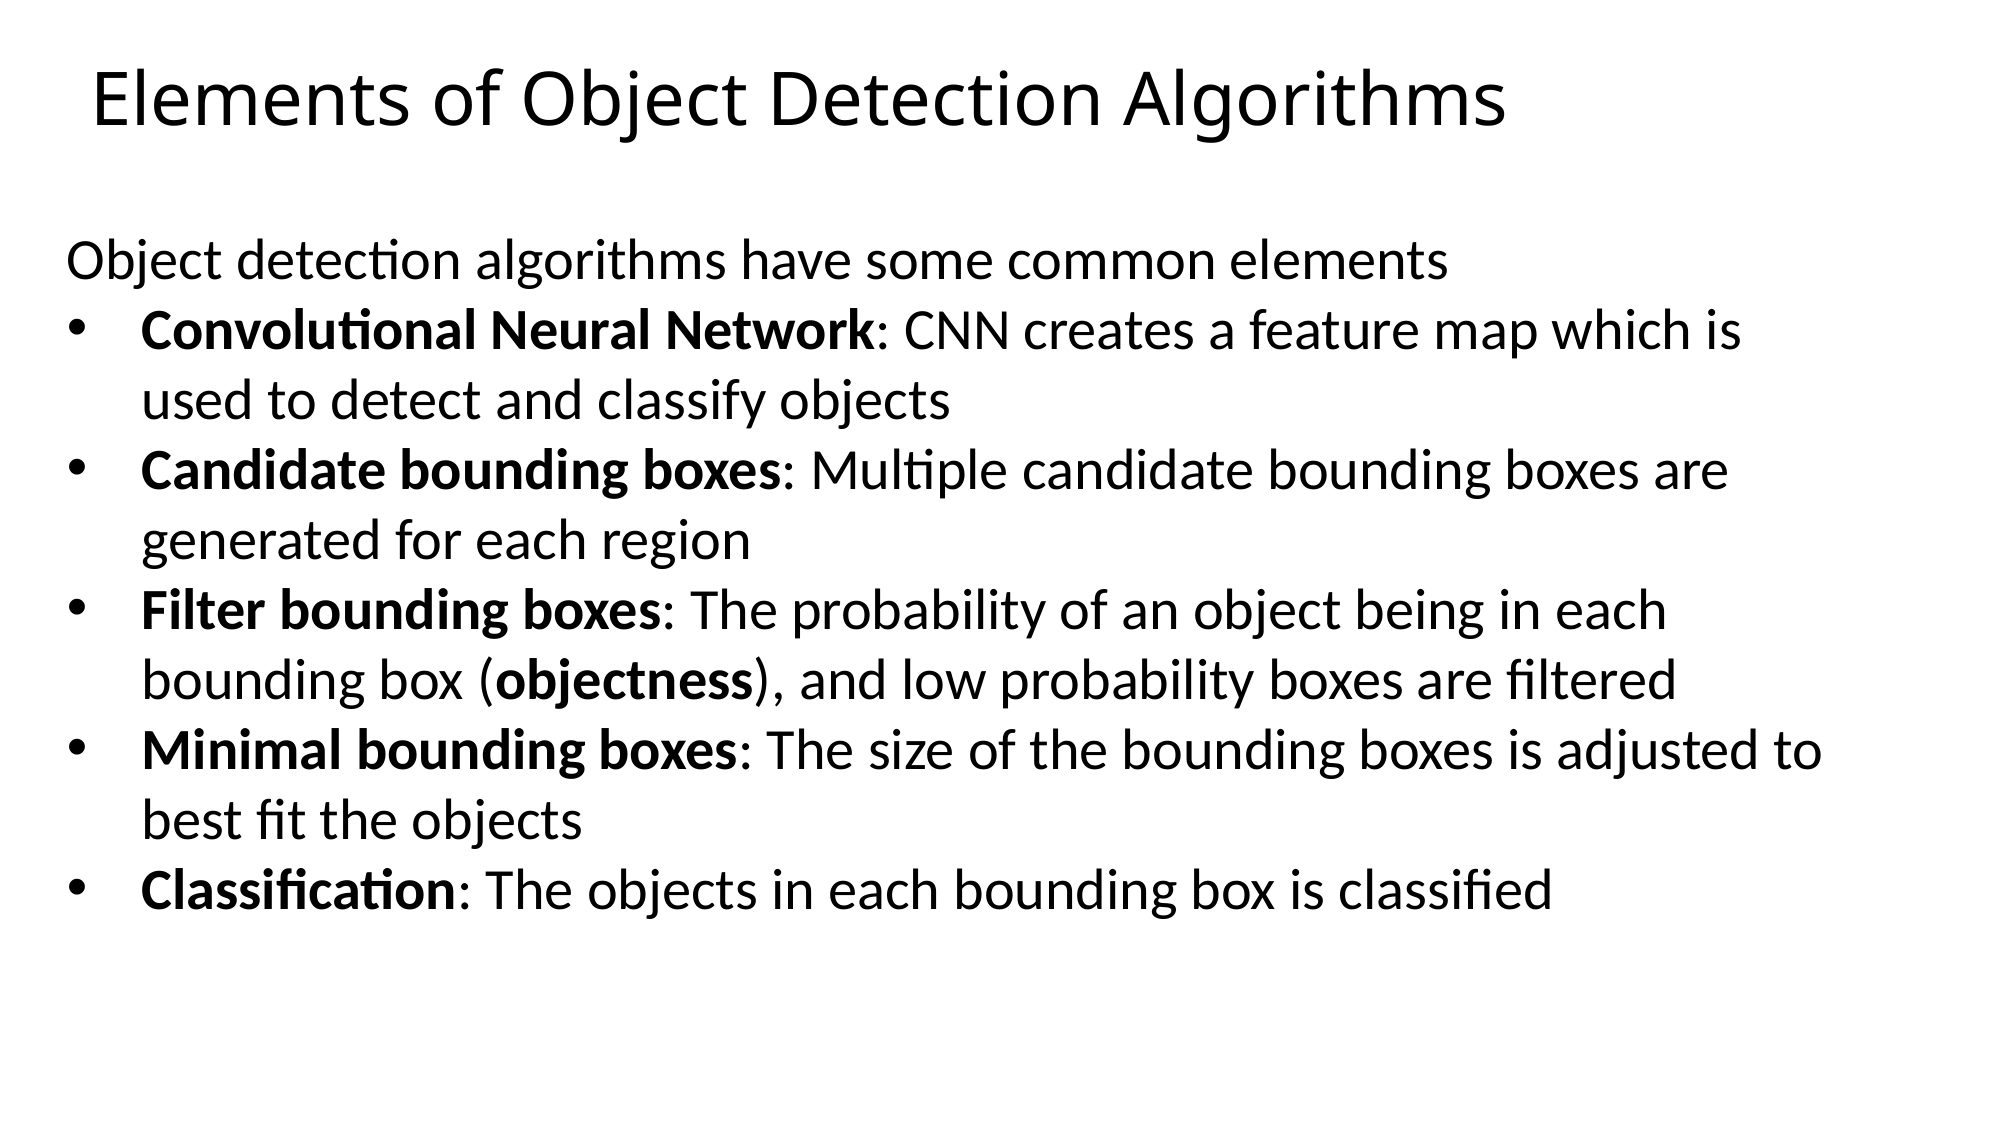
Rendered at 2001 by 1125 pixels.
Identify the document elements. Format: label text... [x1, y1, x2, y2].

text_box Elements of Object Detection Algorithms [75, 54, 1966, 150]
text_box Object detection algorithms have some common elements Convolutional Neural Network: CNN creates a feature map which is used to detect and classify objects Candidate bounding boxes: Multiple candidate bounding boxes are generated for each region Filter bounding boxes: The probability of an object being in each bounding box (objectness), and low probability boxes are filtered Minimal bounding boxes: The size of the bounding boxes is adjusted to best fit the objects Classification: The objects in each bounding box is classified [52, 214, 1872, 999]
